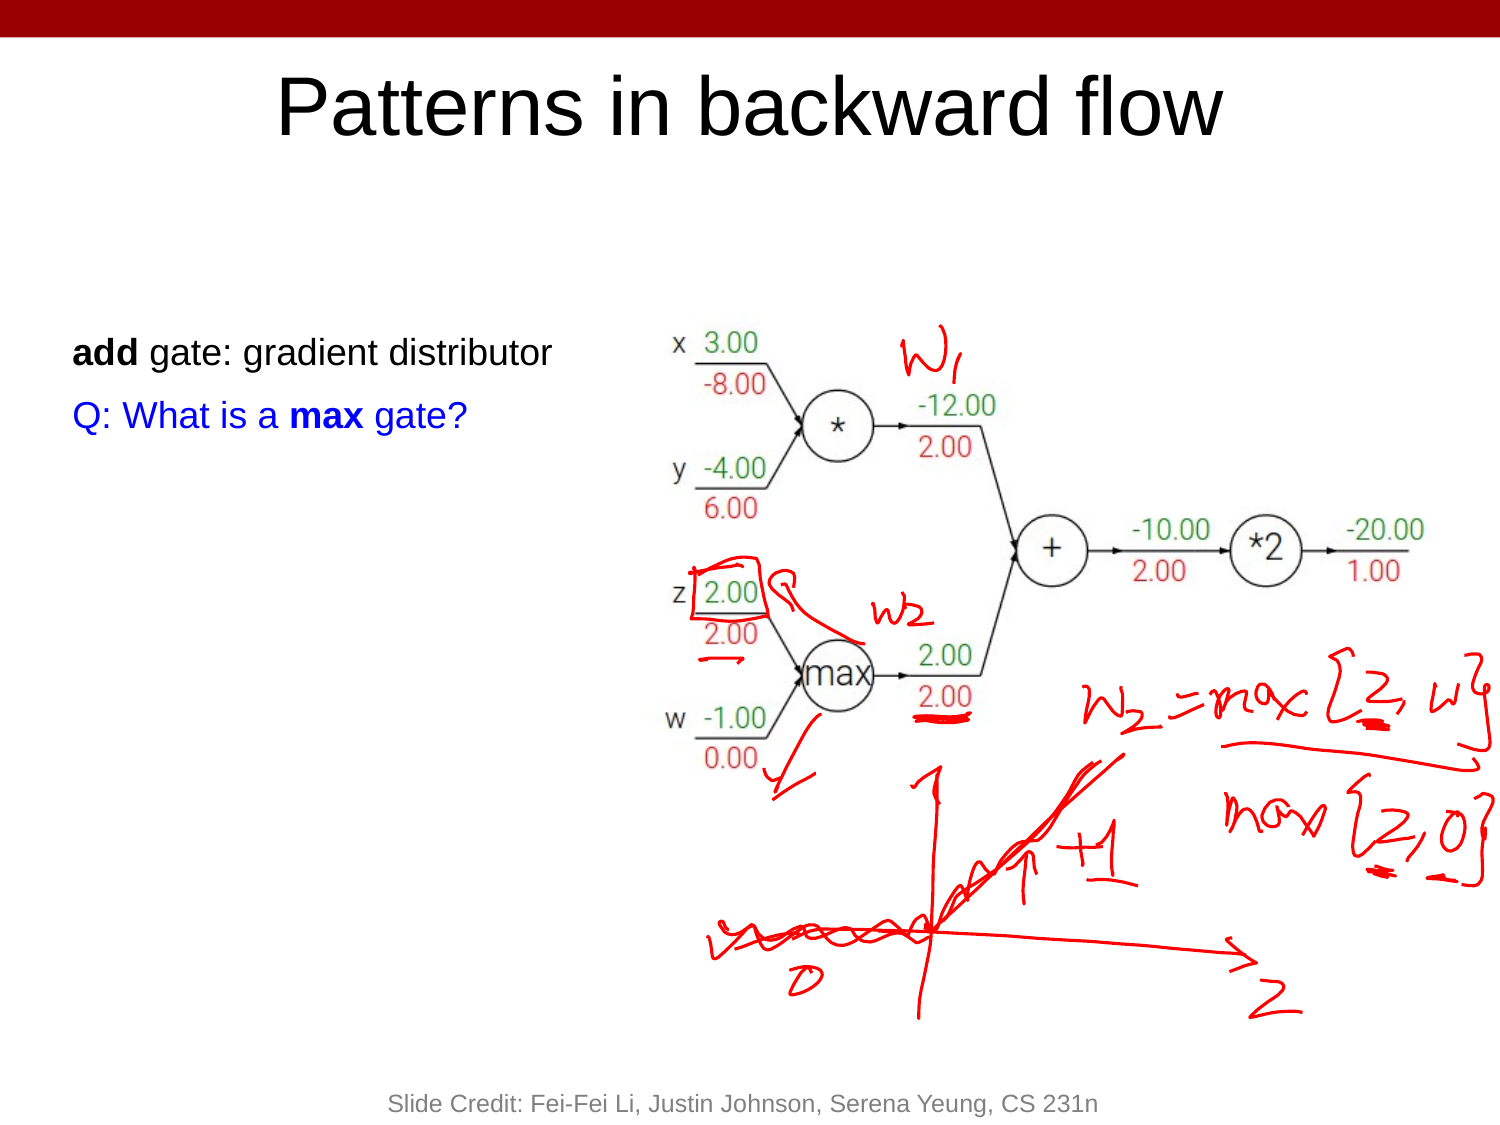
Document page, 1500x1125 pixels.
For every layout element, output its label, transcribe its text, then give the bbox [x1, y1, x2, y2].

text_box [900, 325, 961, 385]
text_box add gate: gradient distributor [57, 313, 641, 375]
title Patterns in backward flow [50, 36, 1450, 163]
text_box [1056, 819, 1139, 887]
text_box Slide Credit: Fei-Fei Li, Justin Johnson, Serena Yeung, CS 231n [299, 1049, 1188, 1125]
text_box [1225, 773, 1494, 887]
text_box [1226, 937, 1303, 1018]
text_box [707, 753, 1125, 959]
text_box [1083, 648, 1491, 751]
text_box Q: What is a max gate? [57, 375, 640, 498]
text_box [1438, 759, 1479, 771]
picture [645, 312, 1434, 784]
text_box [872, 591, 935, 626]
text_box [791, 774, 1246, 1019]
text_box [690, 556, 866, 645]
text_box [763, 714, 822, 801]
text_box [1005, 851, 1038, 905]
